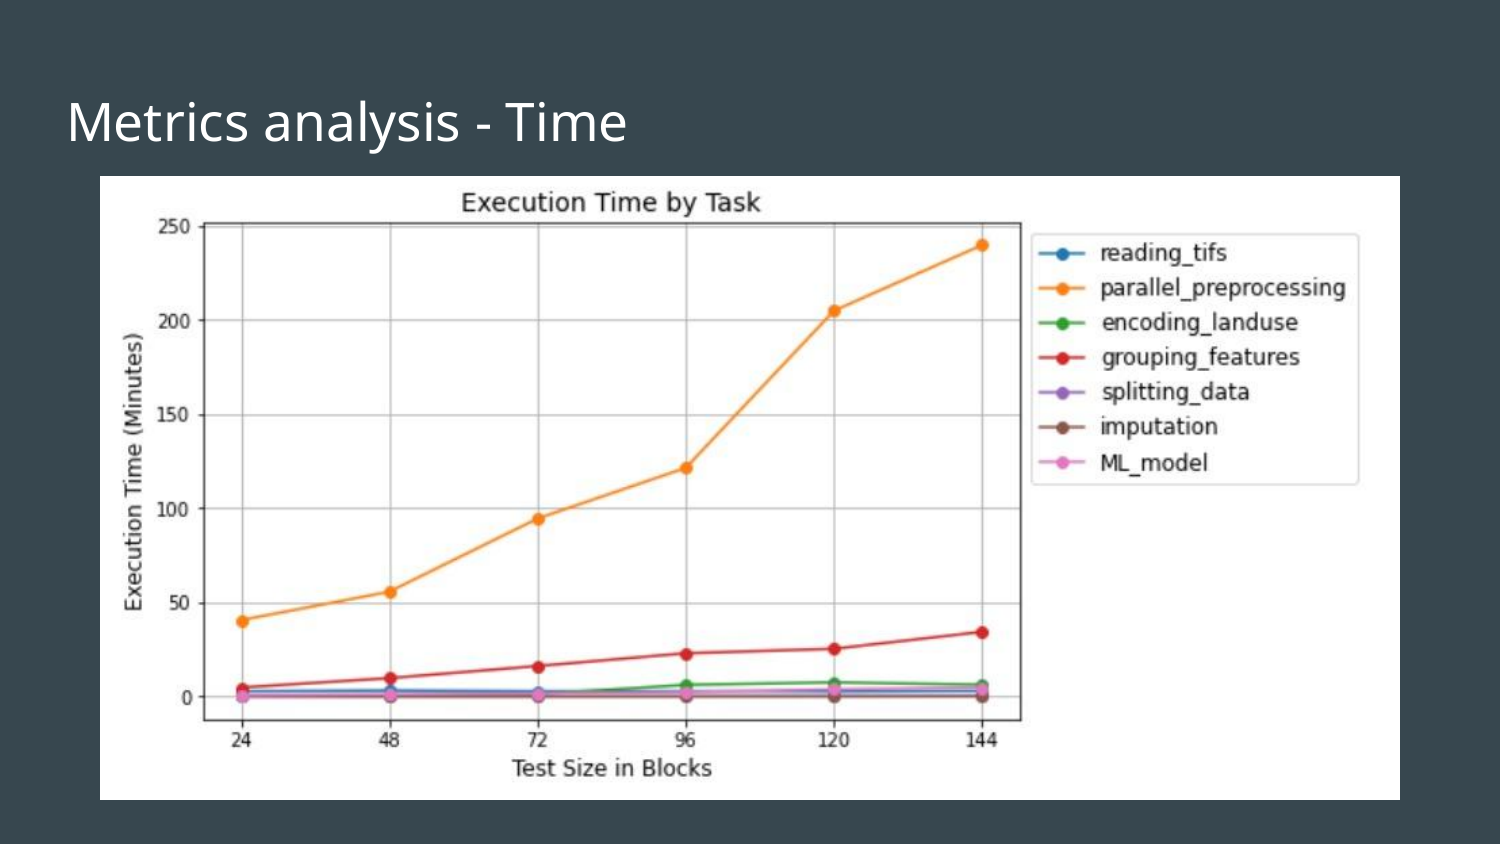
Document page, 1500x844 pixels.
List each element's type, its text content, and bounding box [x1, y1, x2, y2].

picture [100, 176, 1400, 800]
title Metrics analysis - Time [51, 72, 1449, 167]
